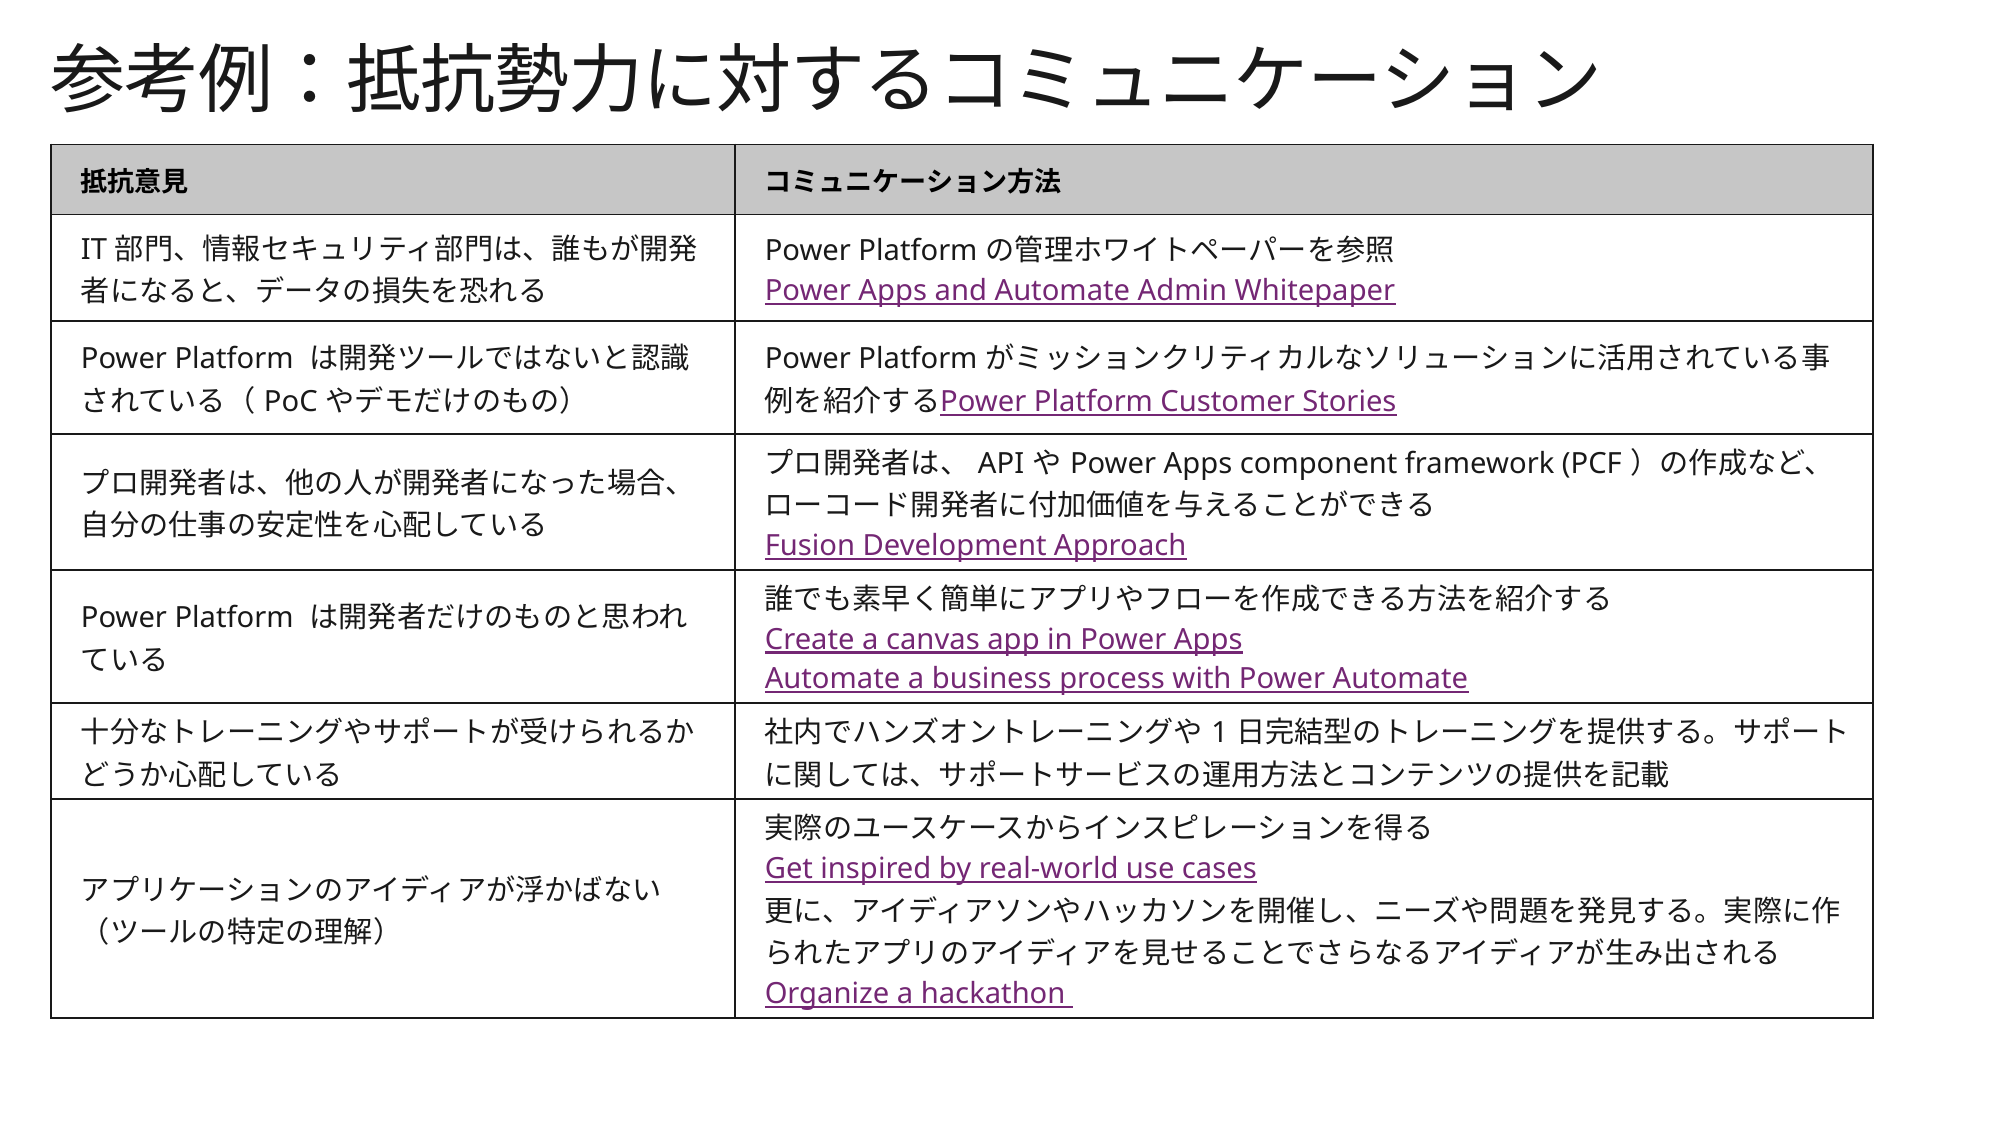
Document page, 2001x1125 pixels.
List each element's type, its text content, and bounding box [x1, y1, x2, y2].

table_cell Power Platform は開発ツールではないと認識されている（PoCやデモだけのもの） [52, 322, 734, 433]
table_cell 社内でハンズオントレーニングや1日完結型のトレーニングを提供する。サポートに関しては、サポートサービスの運用方法とコンテンツの提供を記載 [736, 704, 1872, 798]
text_box 参考例：抵抗勢力に対するコミュニケーション [50, 31, 1922, 122]
table_header コミュニケーション方法 [736, 145, 1872, 214]
table_cell プロ開発者は、他の人が開発者になった場合、自分の仕事の安定性を心配している [52, 435, 734, 569]
table_cell プロ開発者は、APIやPower Apps component framework (PCF）の作成など、ローコード開発者に付加価値を与えることができる Fusion Development Approach [736, 435, 1872, 569]
table_cell 誰でも素早く簡単にアプリやフローを作成できる方法を紹介する Create a canvas app in Power Apps Automate a business process with Power Automate [736, 571, 1872, 702]
table_cell アプリケーションのアイディアが浮かばない（ツールの特定の理解） [52, 800, 734, 1017]
table_cell 十分なトレーニングやサポートが受けられるかどうか心配している [52, 704, 734, 798]
table_cell Power Platformがミッションクリティカルなソリューションに活用されている事例を紹介する Power Platform Customer Stories [736, 322, 1872, 433]
table_header 抵抗意見 [52, 145, 734, 214]
table_cell Power Platform は開発者だけのものと思われている [52, 571, 734, 702]
table_cell Power Platformの管理ホワイトペーパーを参照 Power Apps and Automate Admin Whitepaper [736, 215, 1872, 320]
table_cell 実際のユースケースからインスピレーションを得る Get inspired by real-world use cases 更に、アイディアソンやハッカソンを開催し、ニーズや問題を発見する。実際に作られたアプリのアイディアを見せることでさらなるアイディアが生み出される Organize a hackathon [736, 800, 1872, 1017]
table_cell IT部門、情報セキュリティ部門は、誰もが開発者になると、データの損失を恐れる [52, 215, 734, 320]
